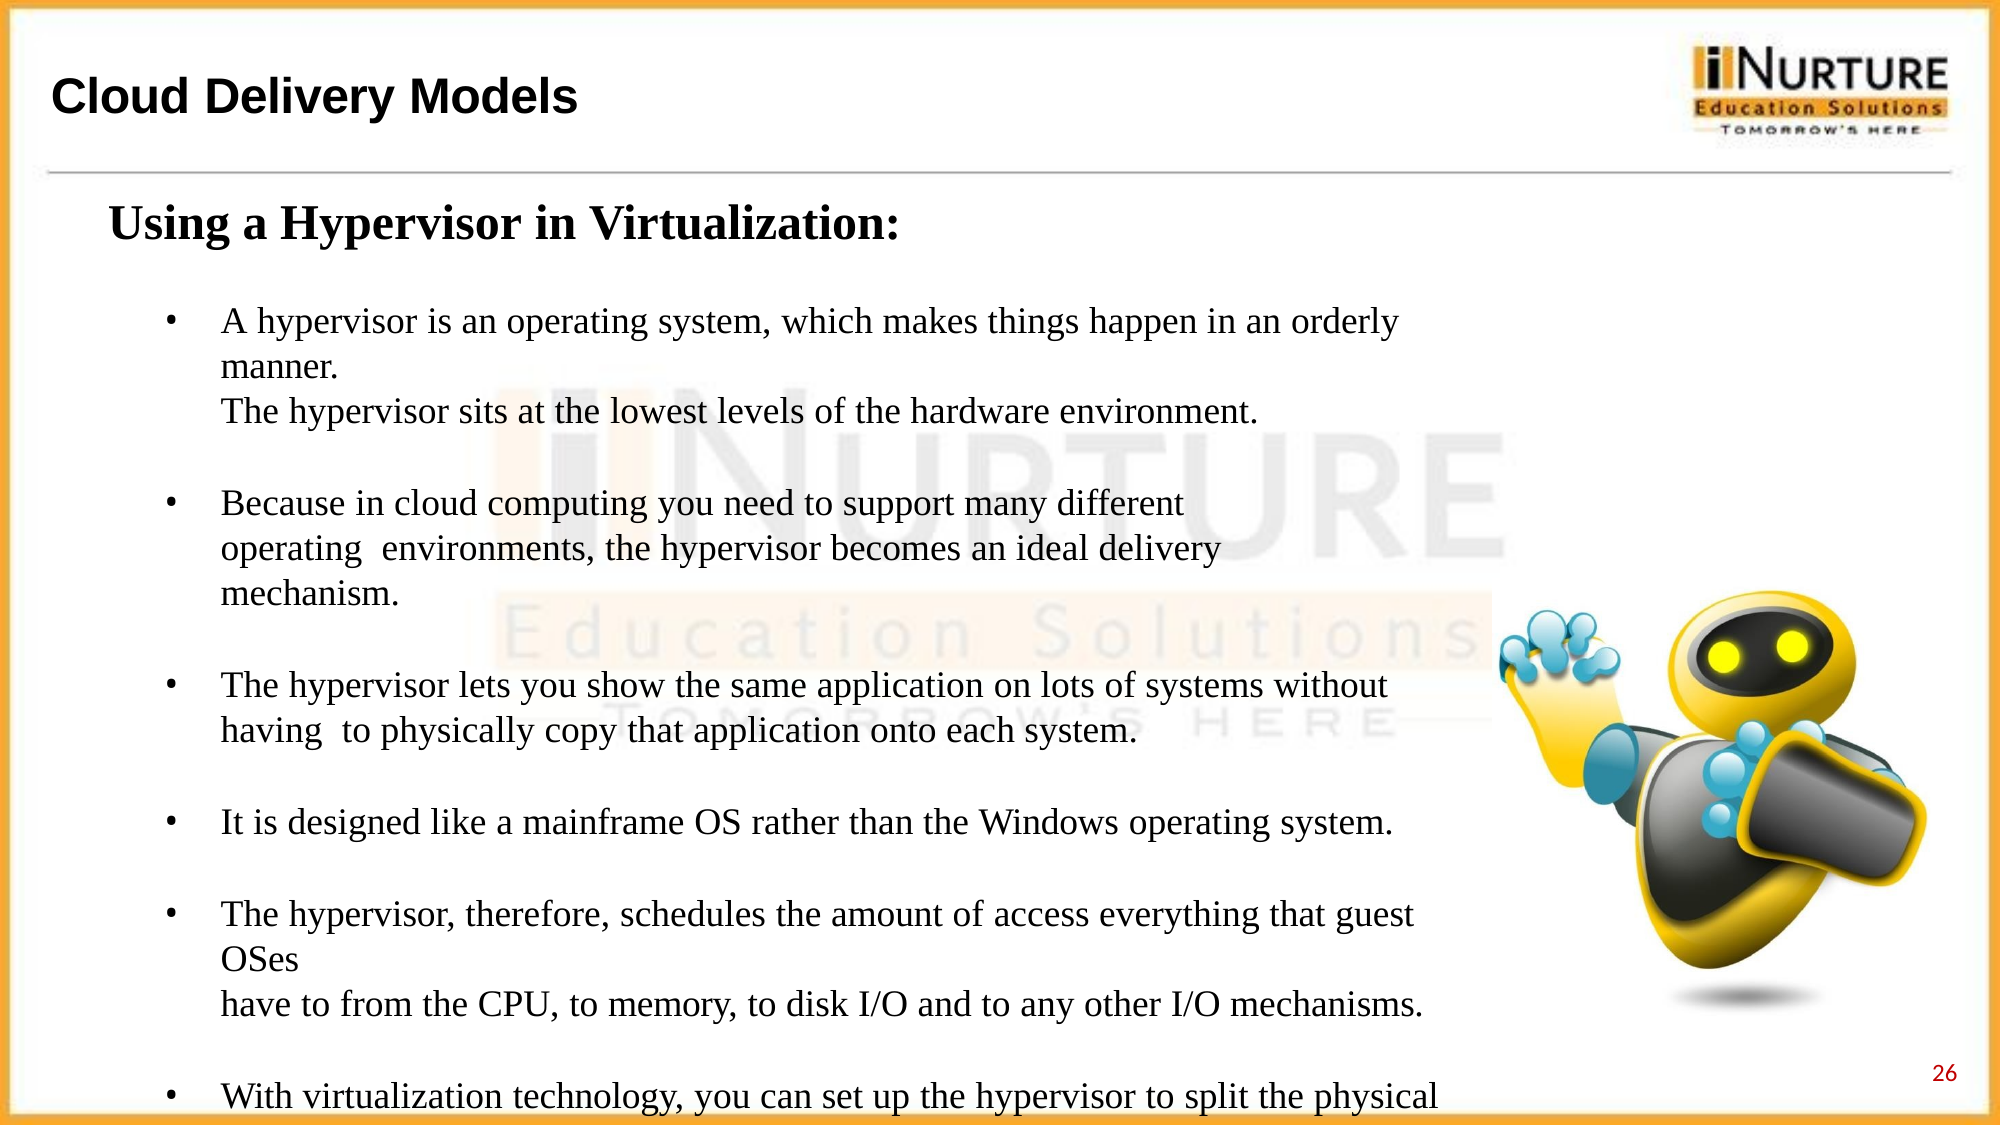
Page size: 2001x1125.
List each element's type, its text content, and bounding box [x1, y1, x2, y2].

text_box Using a Hypervisor in Virtualization: A hypervisor is an operating system, which makes things happen in an orderly manner. The hypervisor sits at the lowest levels of the hardware environment. Because in cloud computing you need to support many different operating environments, the hypervisor becomes an ideal delivery mechanism. The hypervisor lets you show the same application on lots of systems without having to physically copy that application onto each system. It is designed like a mainframe OS rather than the Windows operating system. The hypervisor, therefore, schedules the amount of access everything that guest OSes have to from the CPU, to memory, to disk I/O and to any other I/O mechanisms. With virtualization technology, you can set up the hypervisor to split the physical computer’s resources. [105, 187, 1526, 1125]
title Cloud Delivery Models [48, 61, 581, 251]
slide_number 25 [1925, 1060, 1964, 1125]
picture [0, 0, 2000, 1125]
